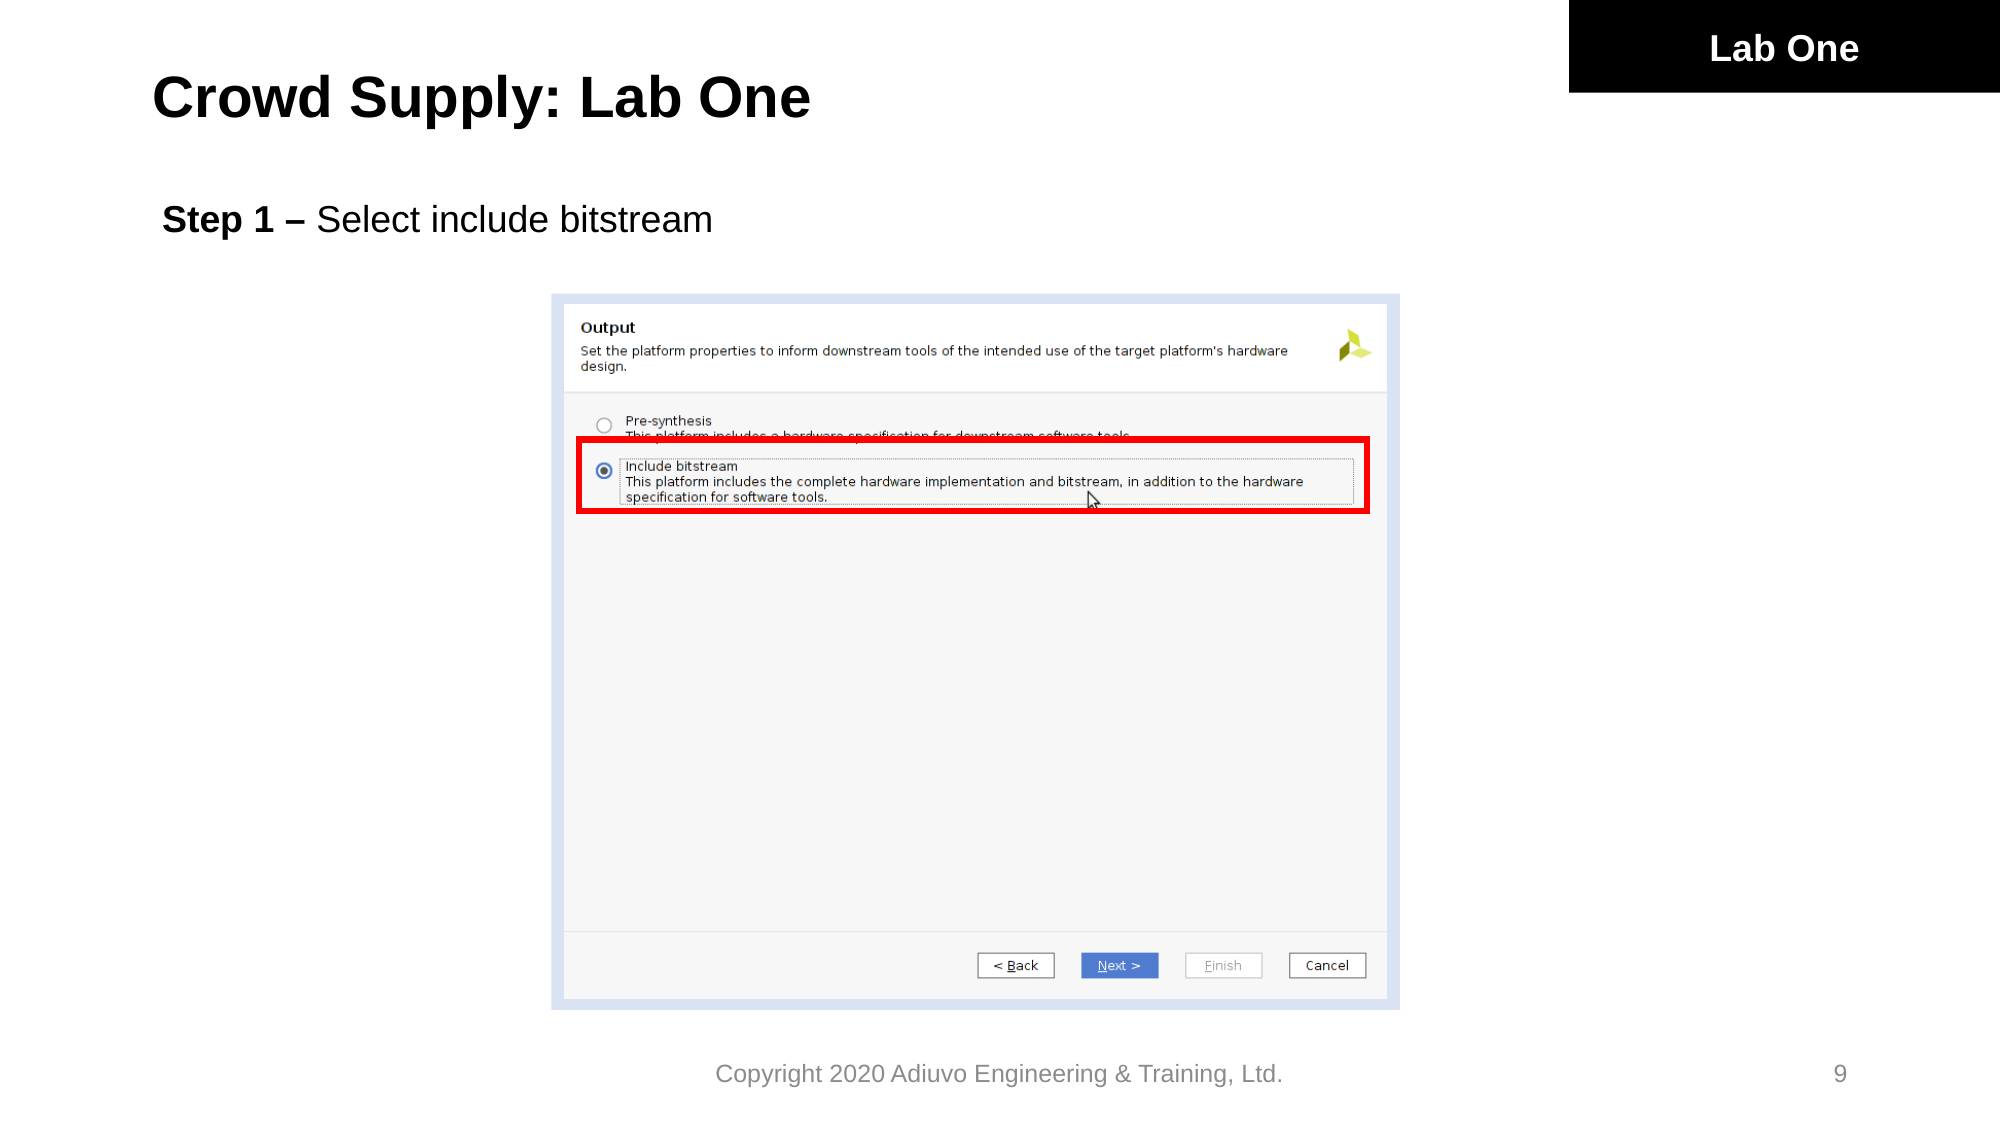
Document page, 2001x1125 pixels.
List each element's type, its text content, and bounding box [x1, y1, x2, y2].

text_box [550, 338, 1401, 1011]
footer Copyright 2020 Adiuvo Engineering & Training, Ltd. [662, 1042, 1338, 1103]
text_box Step 1 – Select include bitstream [147, 187, 1873, 338]
slide_number 9 [1412, 1042, 1863, 1103]
text_box Lab One [1568, 0, 2000, 94]
title Crowd Supply: Lab One [137, 59, 1863, 153]
picture [564, 304, 1387, 999]
